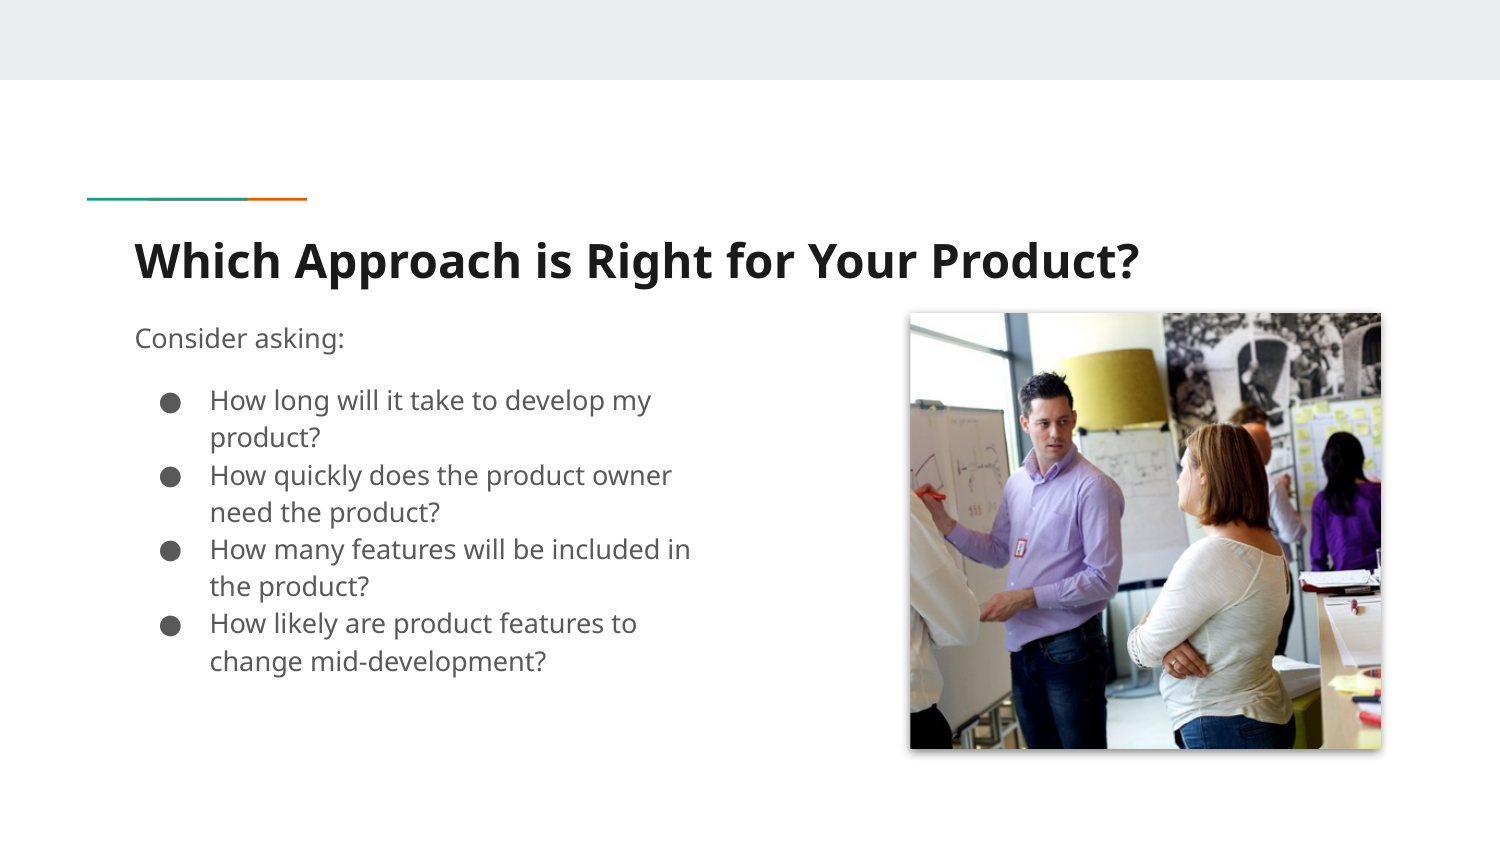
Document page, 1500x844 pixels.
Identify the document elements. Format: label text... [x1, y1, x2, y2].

title Which Approach is Right for Your Product? [119, 216, 1381, 305]
list Consider asking: How long will it take to develop my product? How quickly does the product owner need the product? How many features will be included in the product? How likely are product features to change mid-development? [119, 301, 750, 844]
picture [910, 313, 1382, 750]
